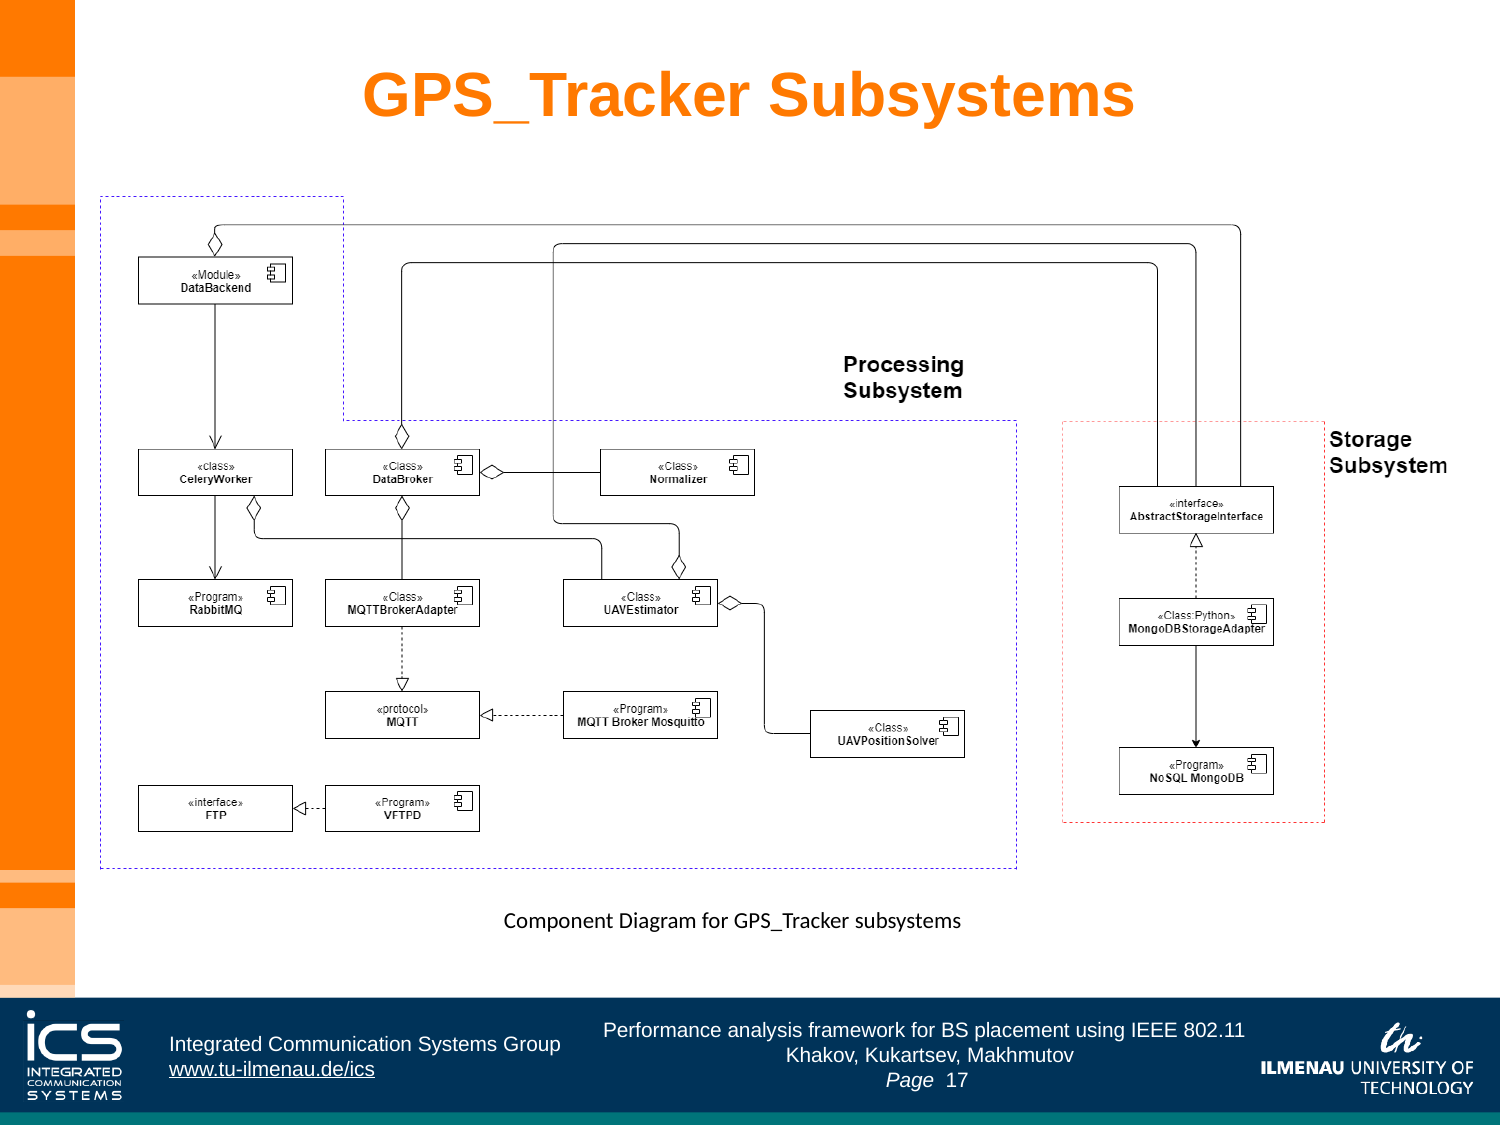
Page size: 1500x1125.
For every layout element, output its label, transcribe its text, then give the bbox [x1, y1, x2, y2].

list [100, 196, 1500, 873]
title GPS_Tracker Subsystems [75, 45, 1425, 138]
text_box Component Diagram for GPS_Tracker subsystems [88, 898, 1378, 941]
picture [23, 1009, 124, 1102]
picture [1261, 1022, 1474, 1094]
